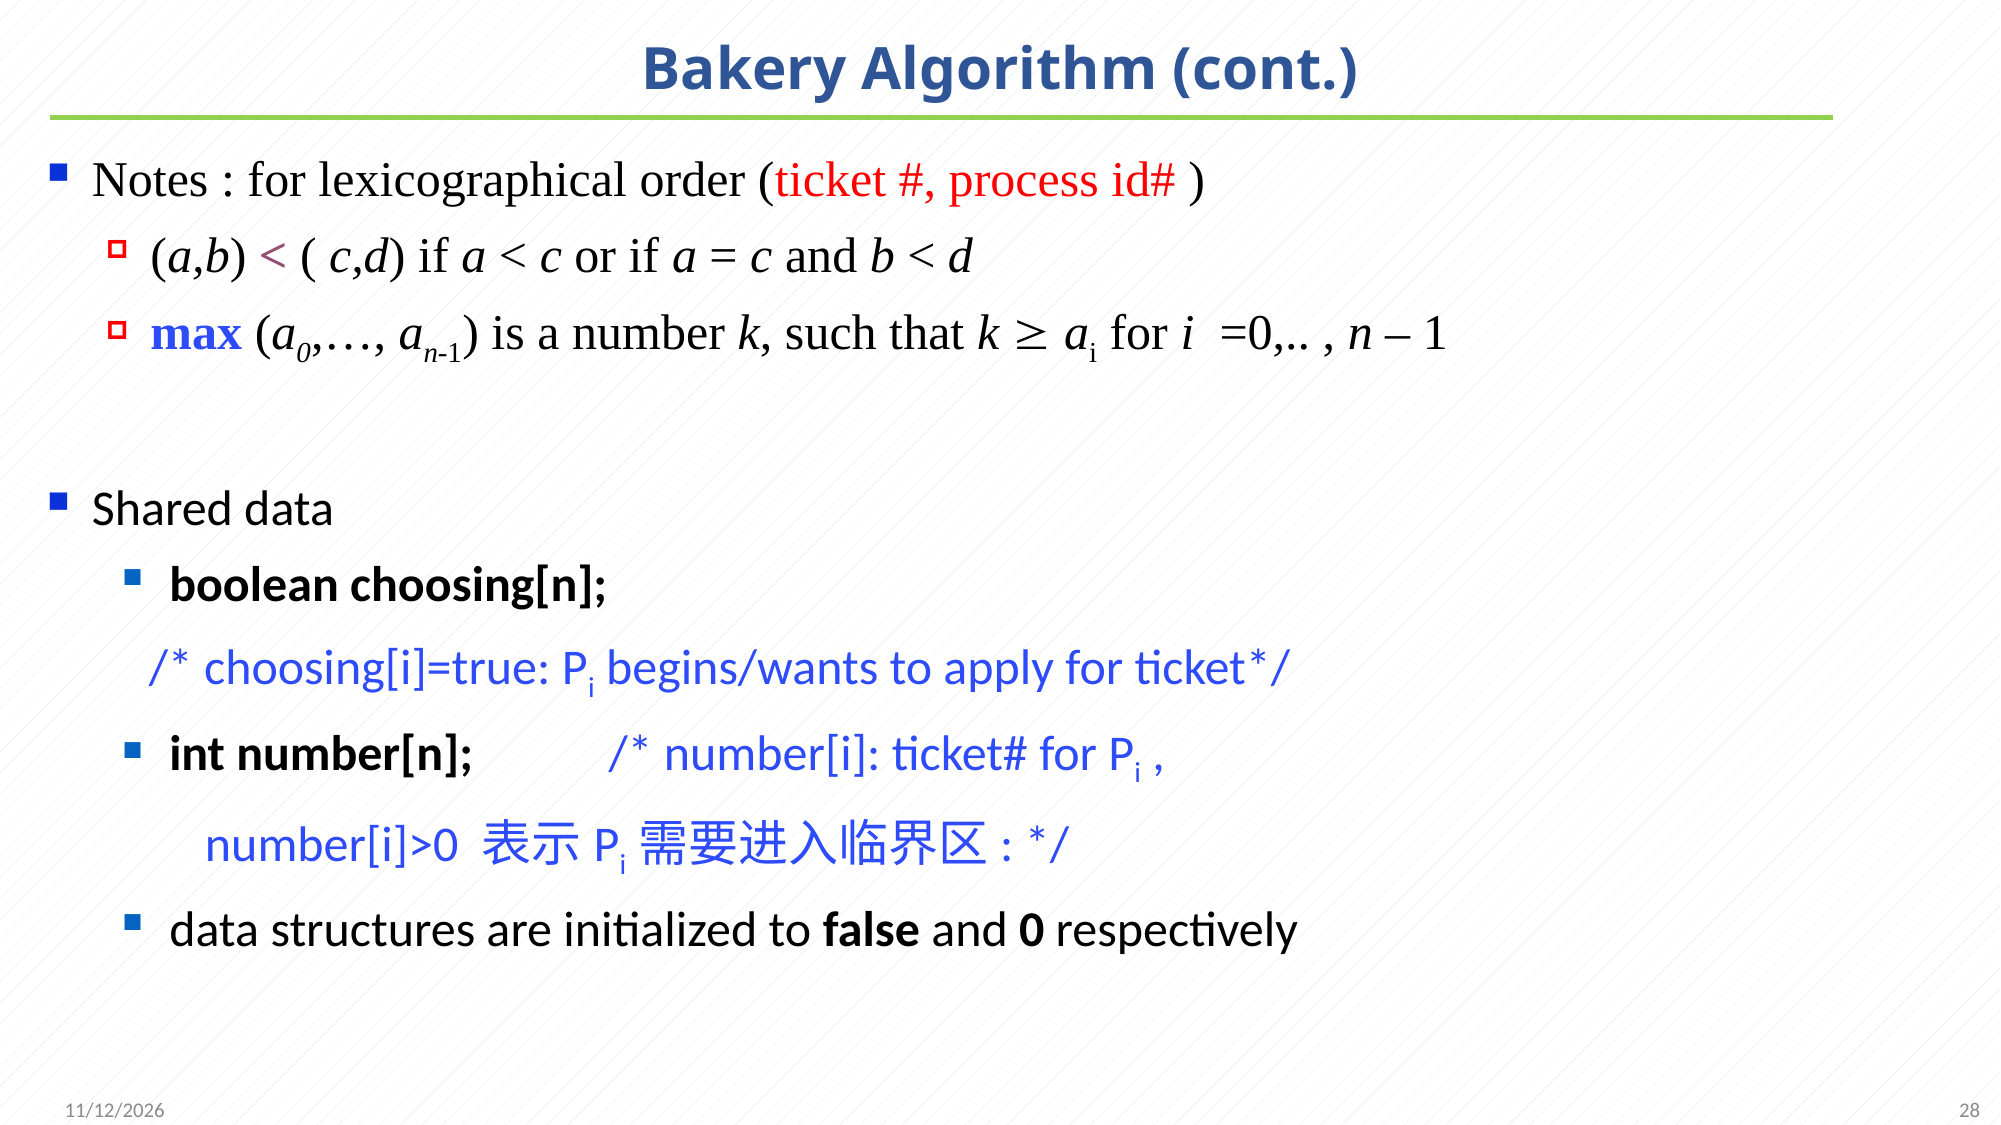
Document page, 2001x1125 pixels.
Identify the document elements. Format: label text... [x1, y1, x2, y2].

title Bakery Algorithm (cont.) [50, 13, 1949, 126]
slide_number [49, 1079, 500, 1125]
list Notes : for lexicographical order (ticket #, process id# ) (a,b) < ( c,d) if a < c or if a = c and b < d max (a0,…, an-1) is a number k, such that k  ai for i =0,.. , n – 1 Shared data boolean choosing[n]; /* choosing[i]=true: Pi begins/wants to apply for ticket*/ int number[n]; /* number[i]: ticket# for Pi , number[i]>0 表示Pi需要进入临界区: */ data structures are initialized to false and 0 respectively [32, 126, 1974, 1081]
slide_number 28 [1545, 1079, 1996, 1125]
